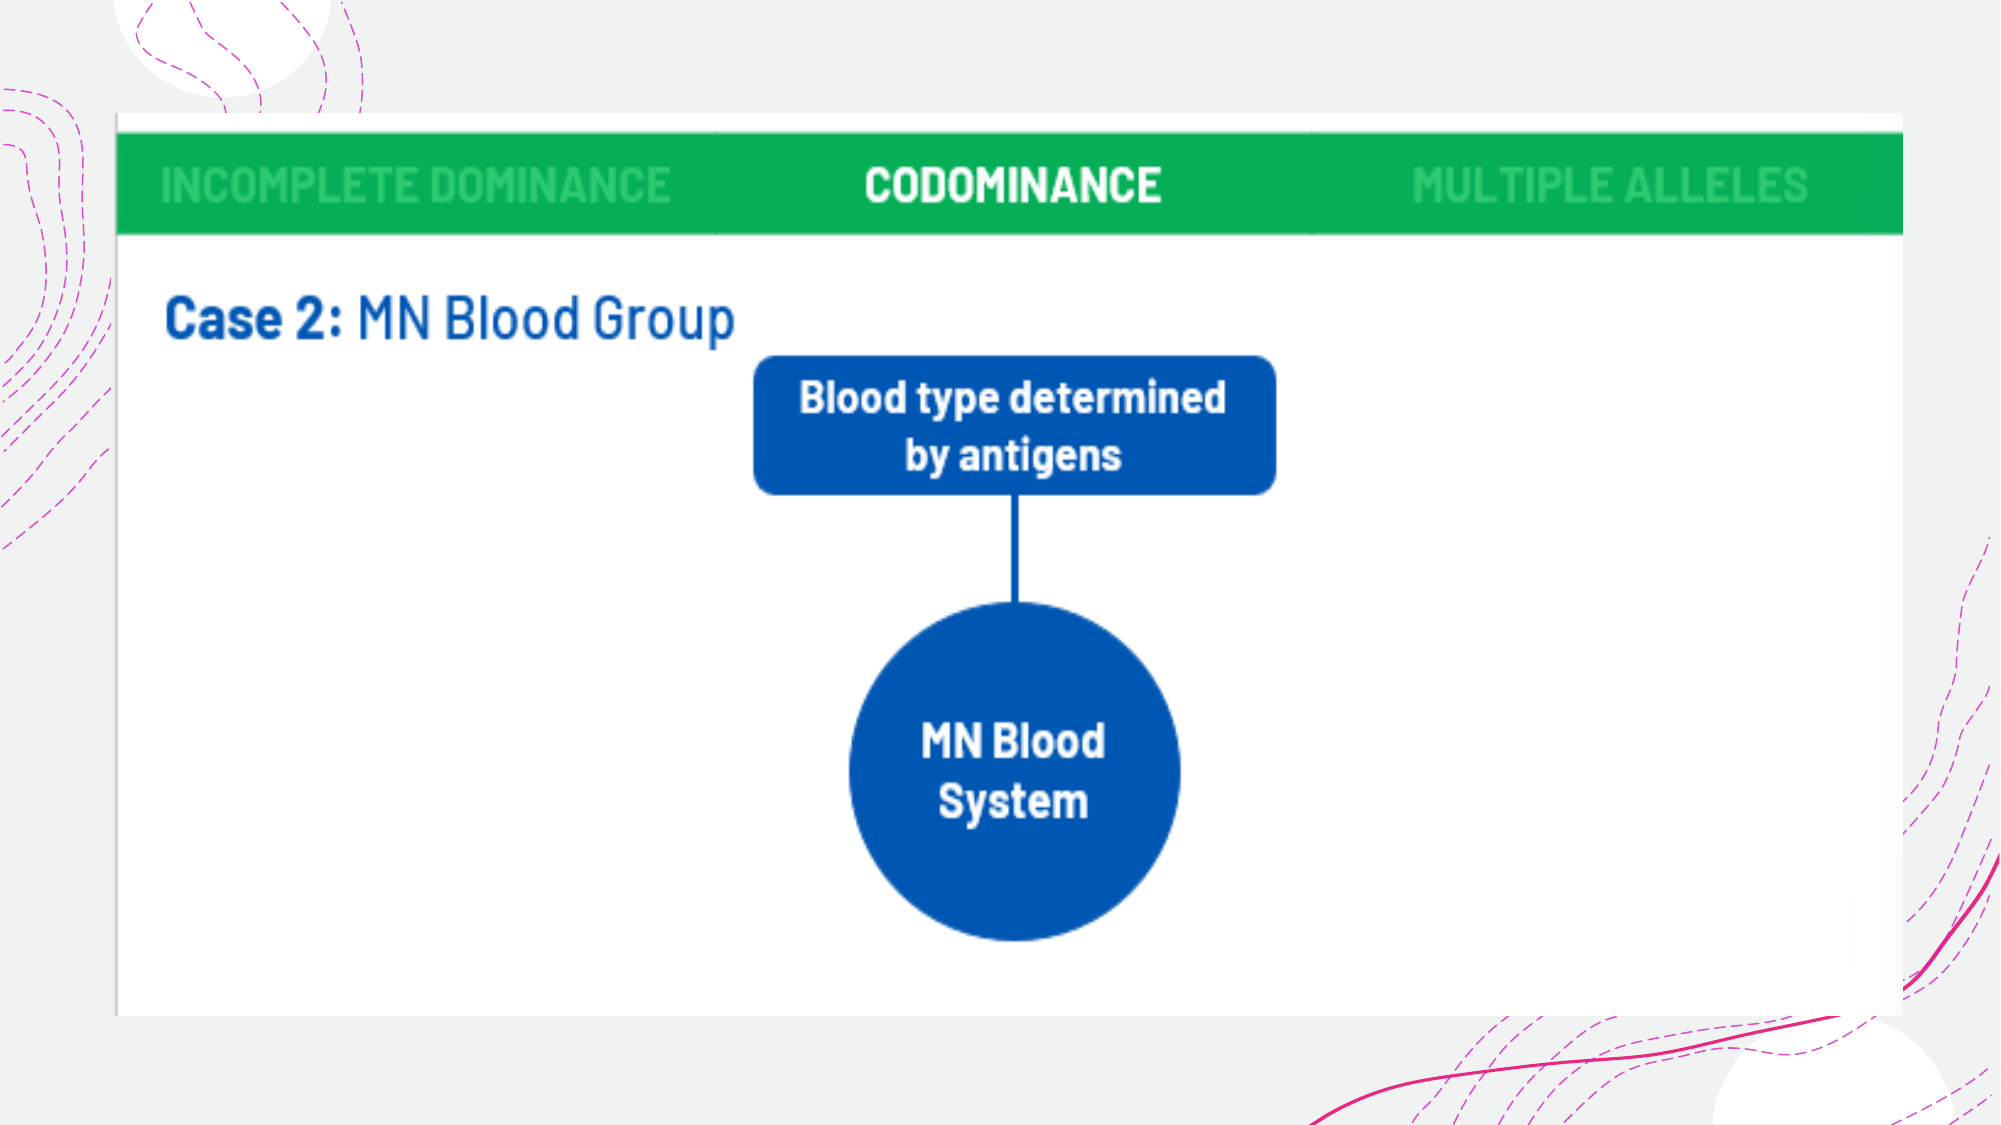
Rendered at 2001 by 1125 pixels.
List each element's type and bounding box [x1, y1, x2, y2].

picture [111, 113, 1903, 1016]
